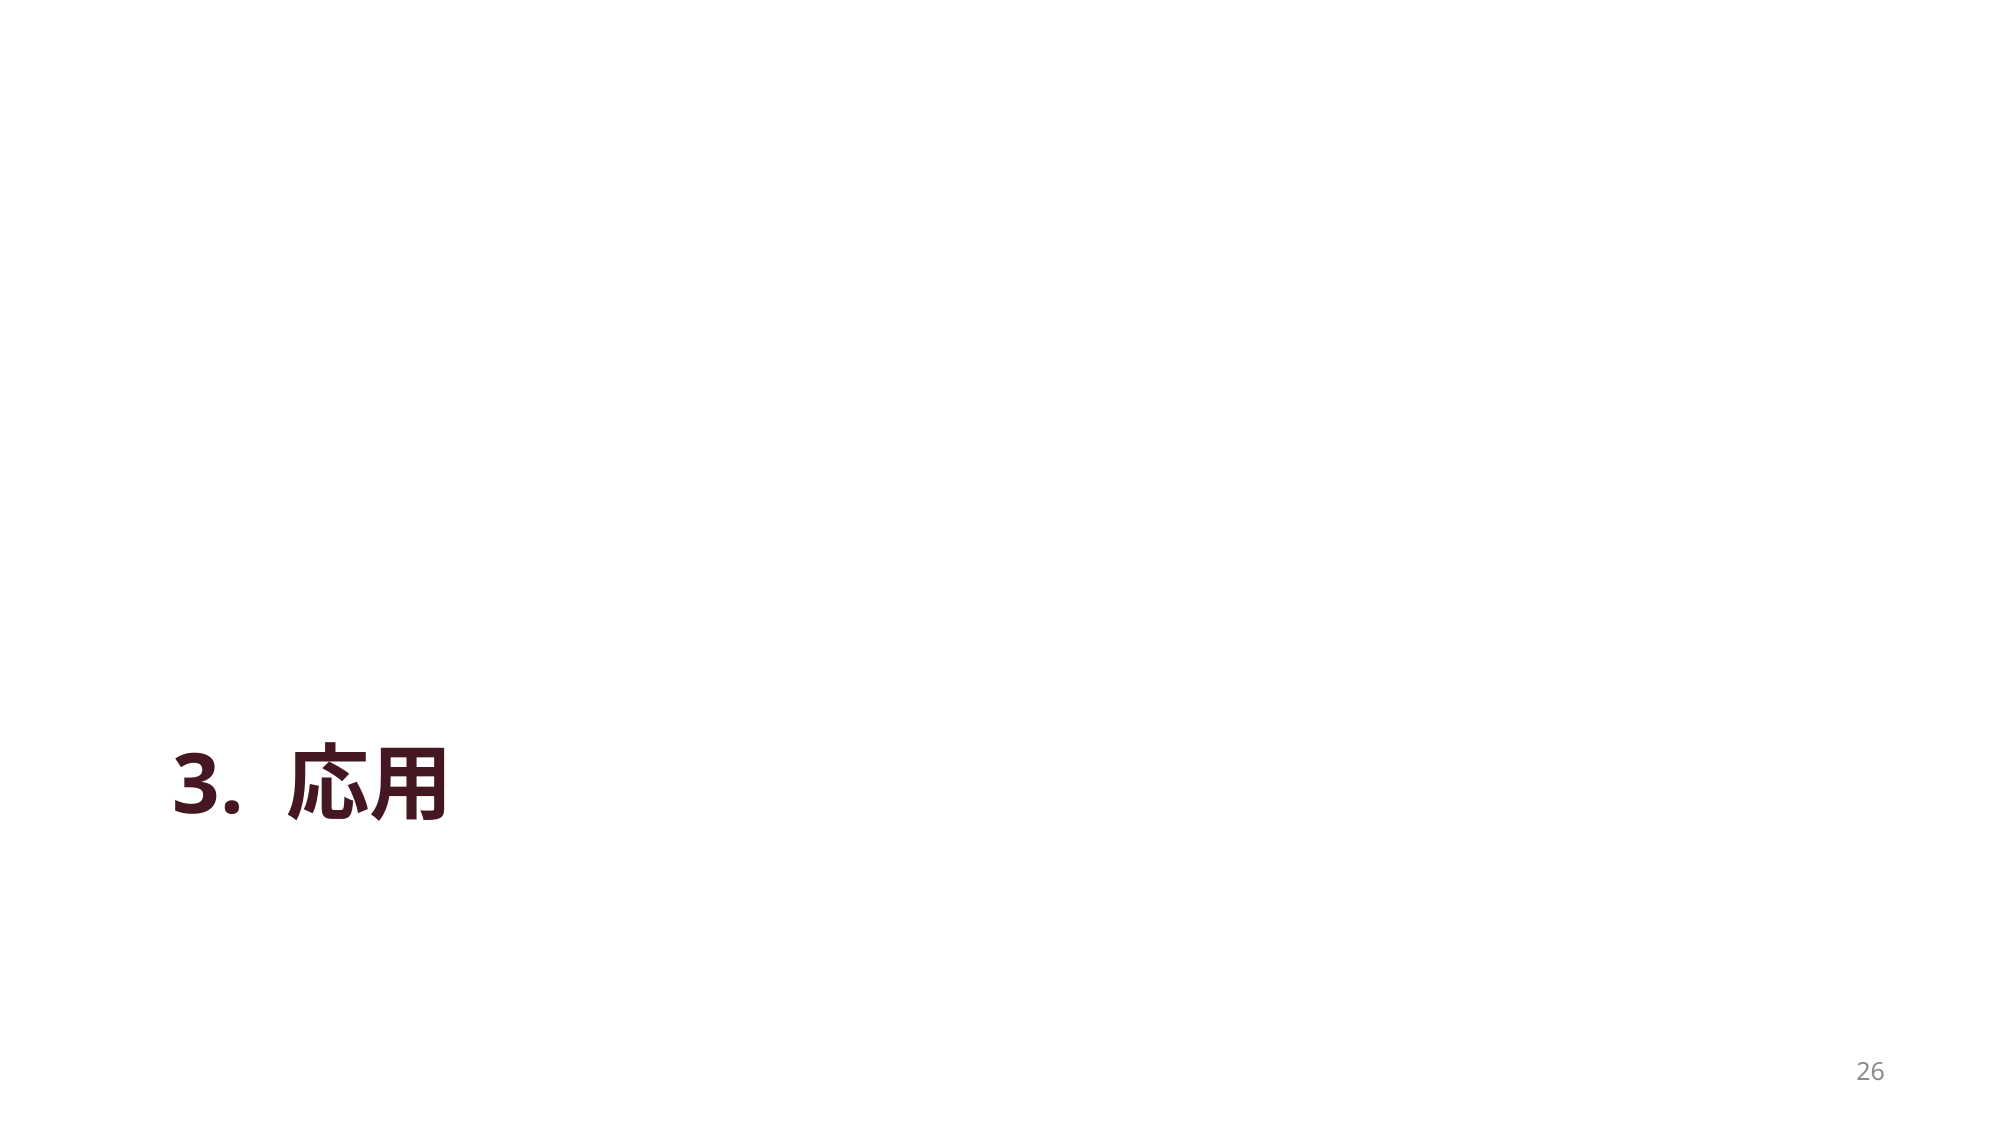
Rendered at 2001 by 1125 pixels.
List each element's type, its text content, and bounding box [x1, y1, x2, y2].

slide_number 26 [1433, 1042, 1900, 1103]
title 3. 応用 [157, 722, 1858, 947]
